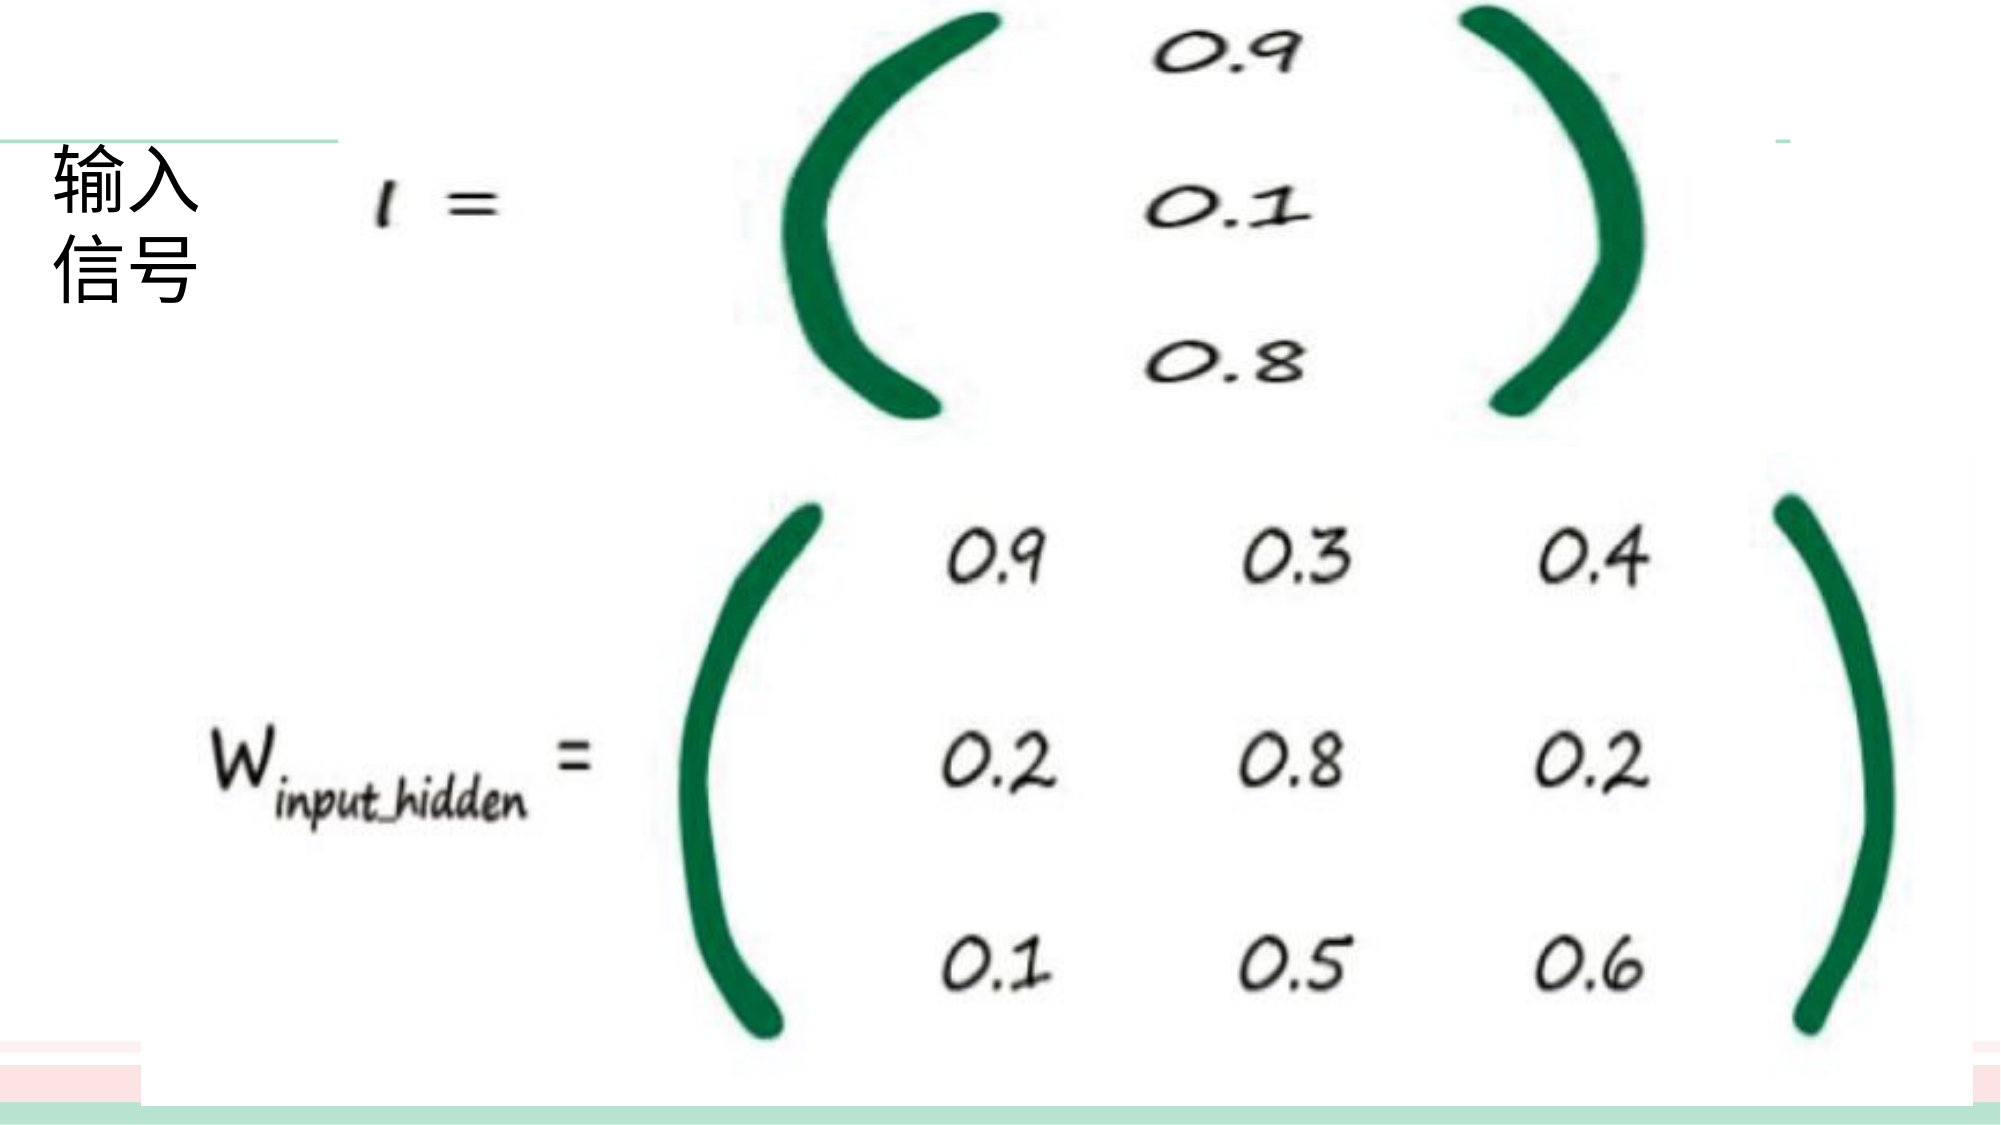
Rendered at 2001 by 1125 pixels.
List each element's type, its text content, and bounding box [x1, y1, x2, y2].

text_box 输入信号 [36, 125, 246, 321]
picture [0, 0, 2001, 1125]
